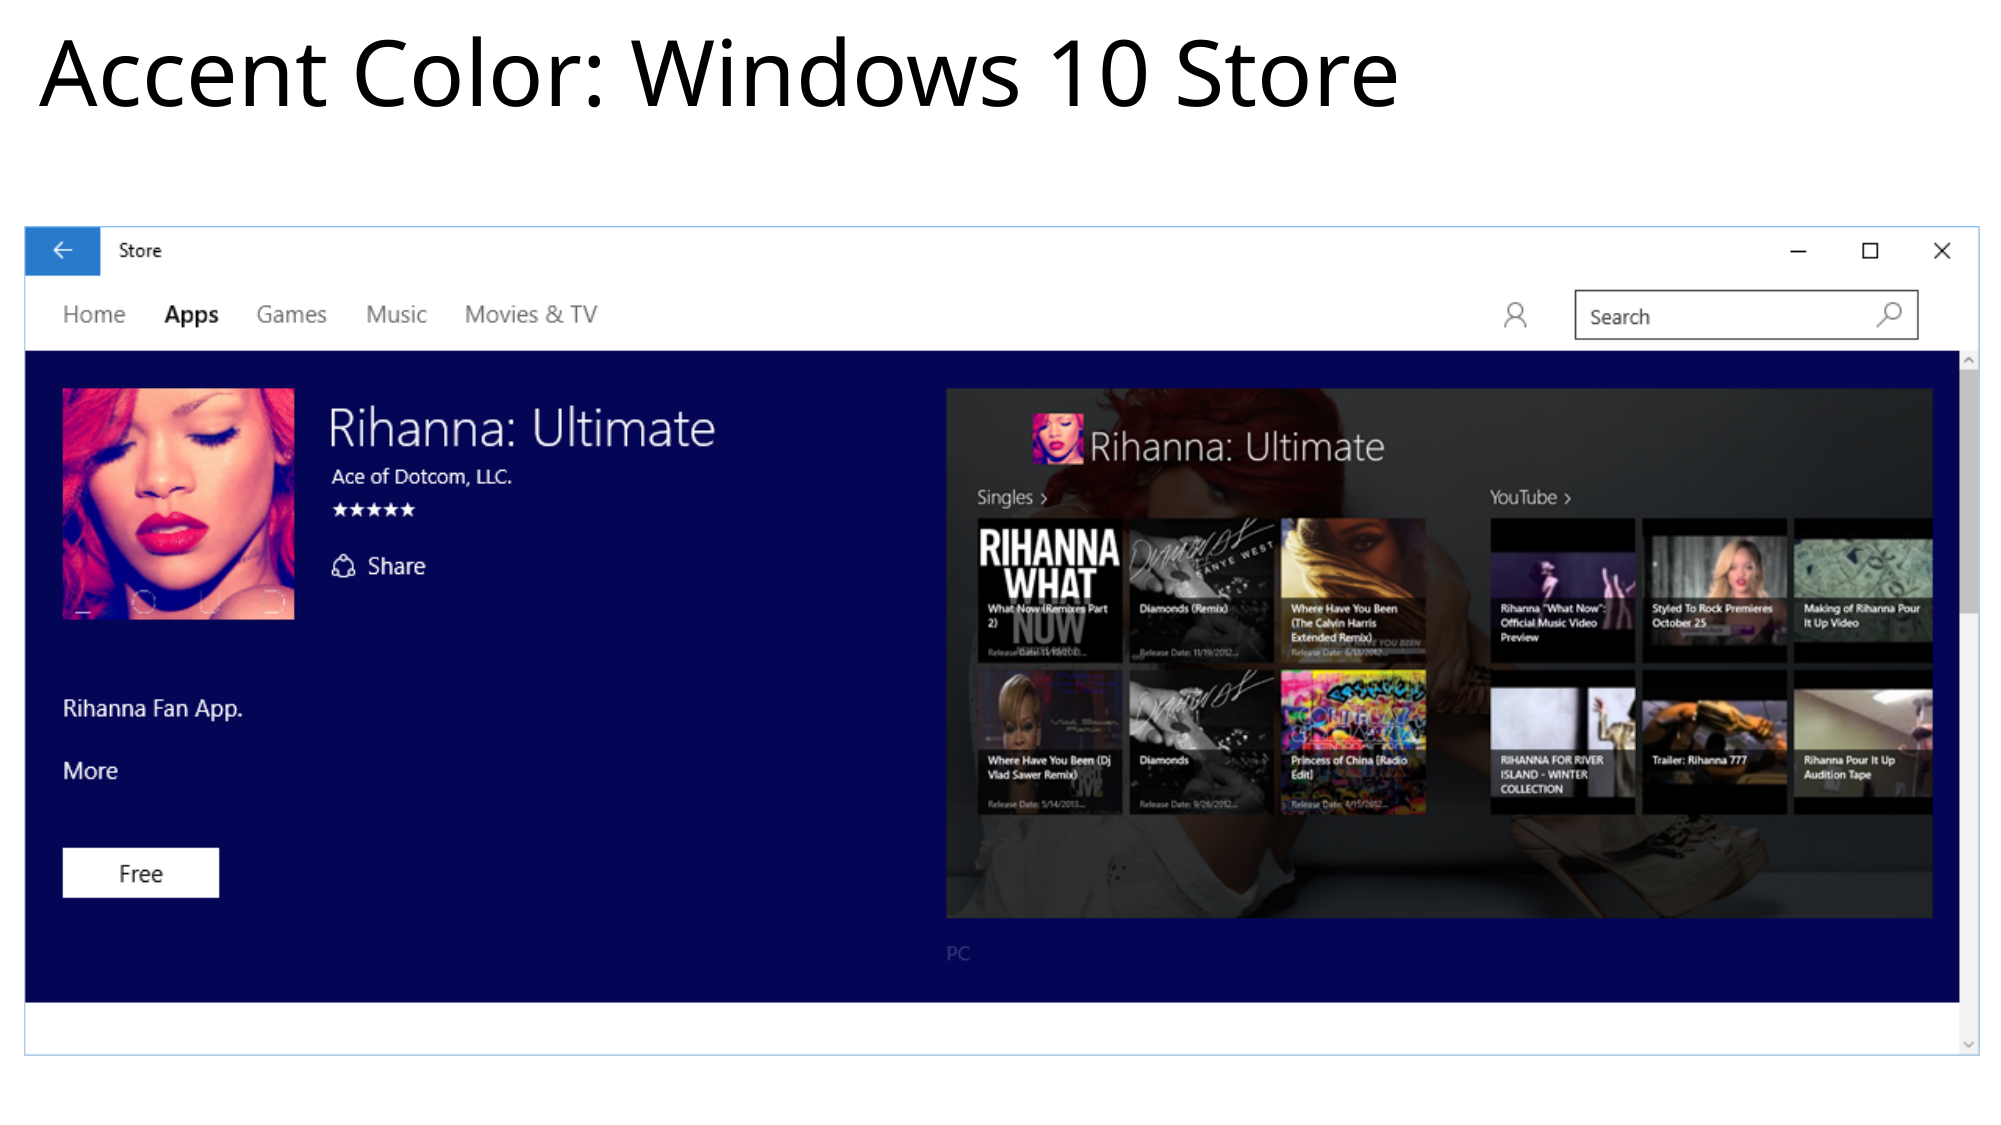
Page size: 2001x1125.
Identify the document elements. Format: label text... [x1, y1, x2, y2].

title Accent Color: Windows 10 Store [24, 28, 1975, 169]
picture [24, 225, 1980, 1057]
